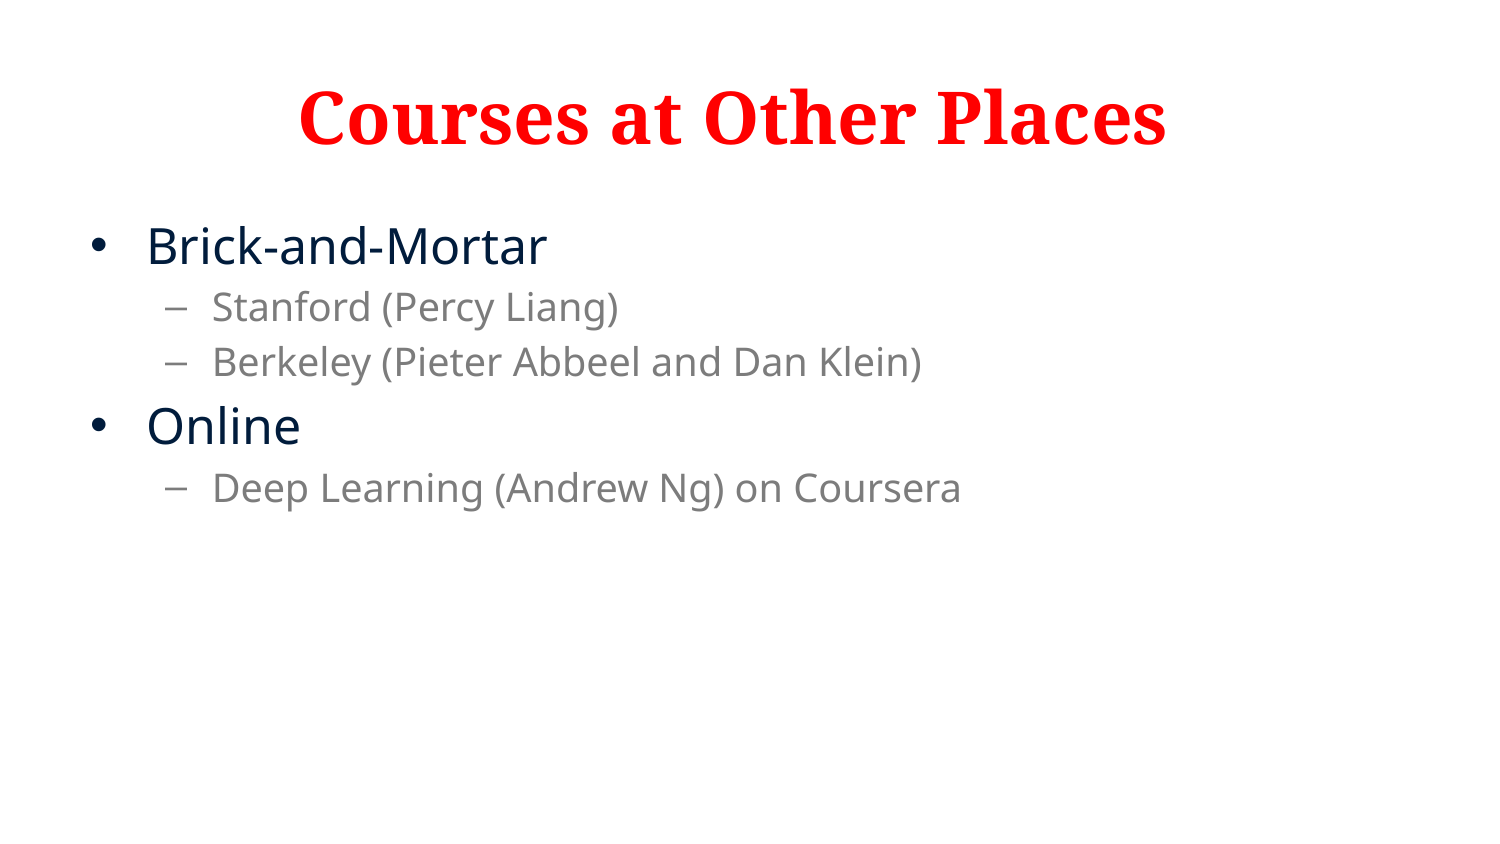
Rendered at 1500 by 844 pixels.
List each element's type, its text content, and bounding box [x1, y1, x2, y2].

list Brick-and-Mortar Stanford (Percy Liang) Berkeley (Pieter Abbeel and Dan Klein) Online Deep Learning (Andrew Ng) on Coursera [75, 206, 1425, 801]
title Courses at Other Places [41, 64, 1425, 180]
